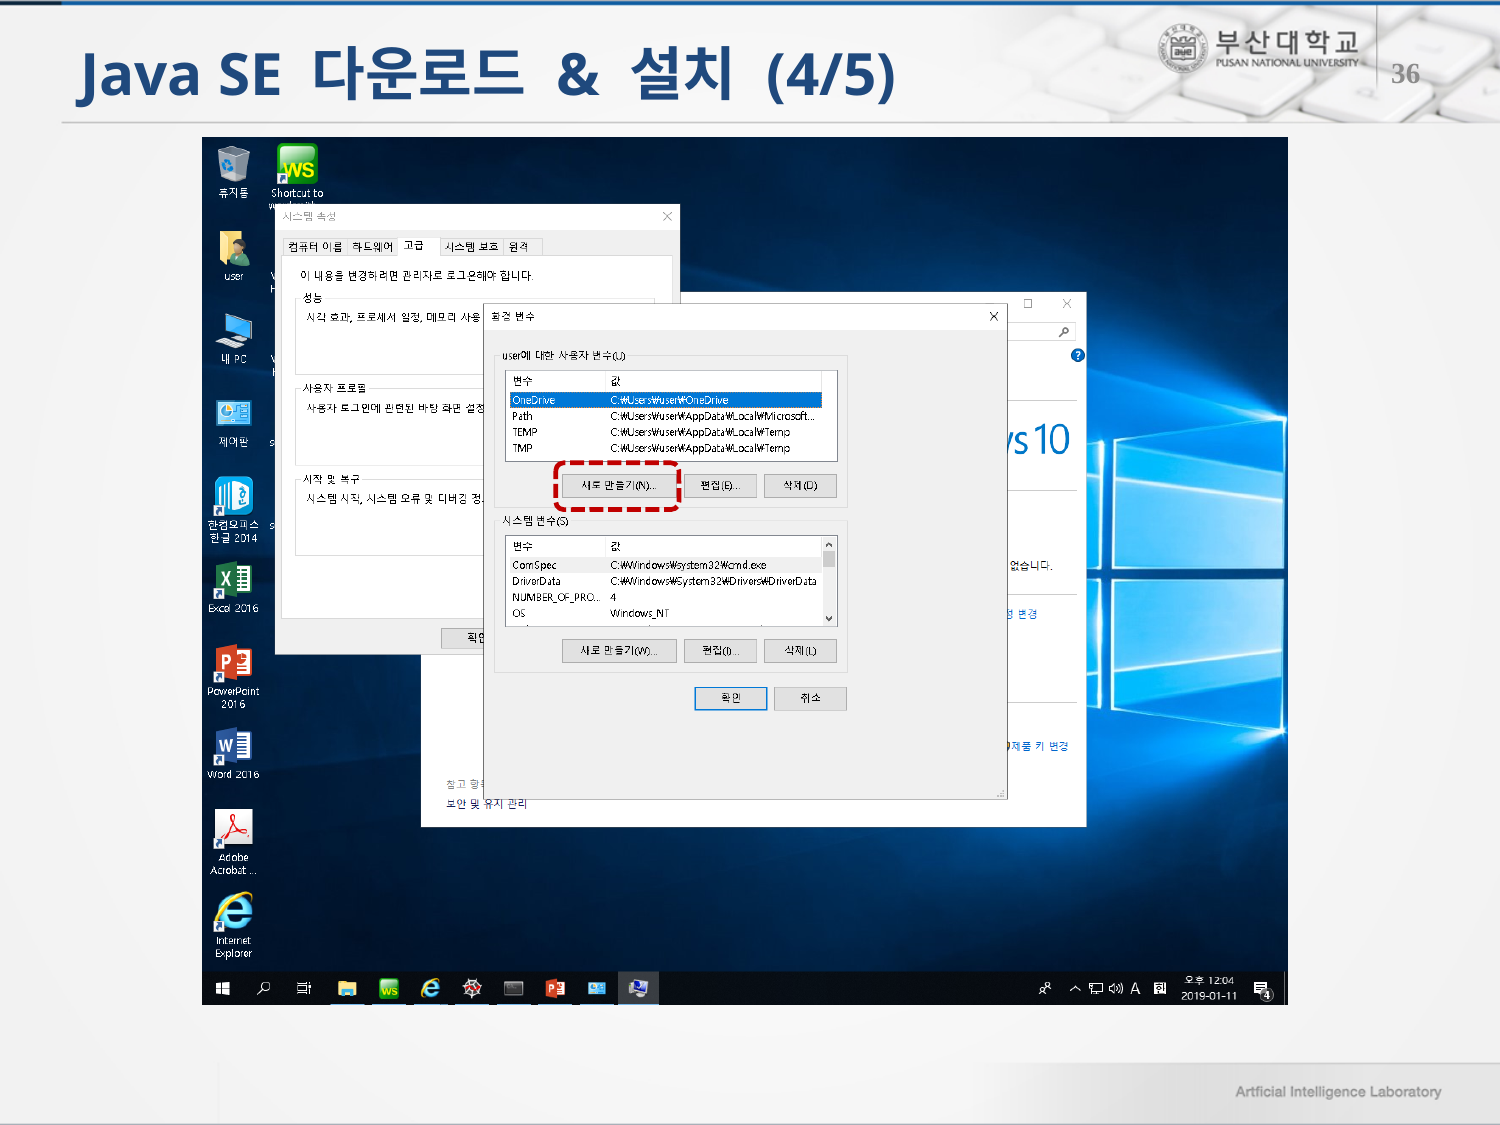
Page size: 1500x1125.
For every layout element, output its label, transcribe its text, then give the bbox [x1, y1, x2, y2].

title Java SE 다운로드 & 설치 (4/5) [64, 30, 1152, 114]
slide_number 36 [1376, 30, 1461, 114]
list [202, 136, 1288, 1006]
picture [0, 0, 1500, 1125]
